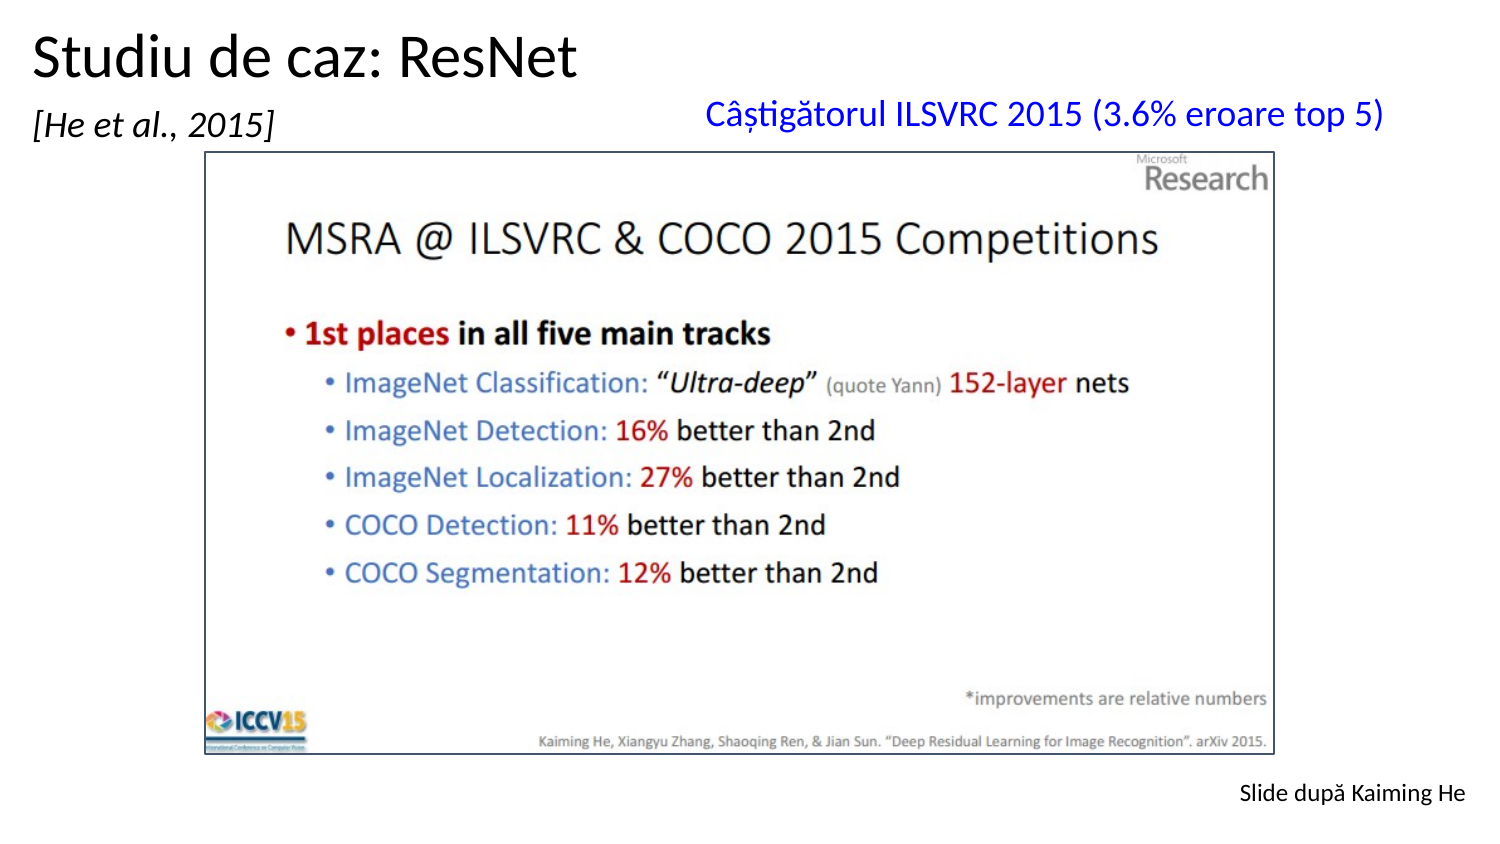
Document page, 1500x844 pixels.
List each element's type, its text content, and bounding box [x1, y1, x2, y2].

text_box [He et al., 2015] [17, 85, 402, 157]
picture [205, 152, 1274, 754]
text_box Studiu de caz: ResNet [17, 0, 765, 152]
text_box Slide după Kaiming He [1126, 761, 1482, 827]
text_box Câștigătorul ILSVRC 2015 (3.6% eroare top 5) [690, 73, 1500, 176]
text_box Studiu de caz: ResNet [17, 157, 205, 163]
